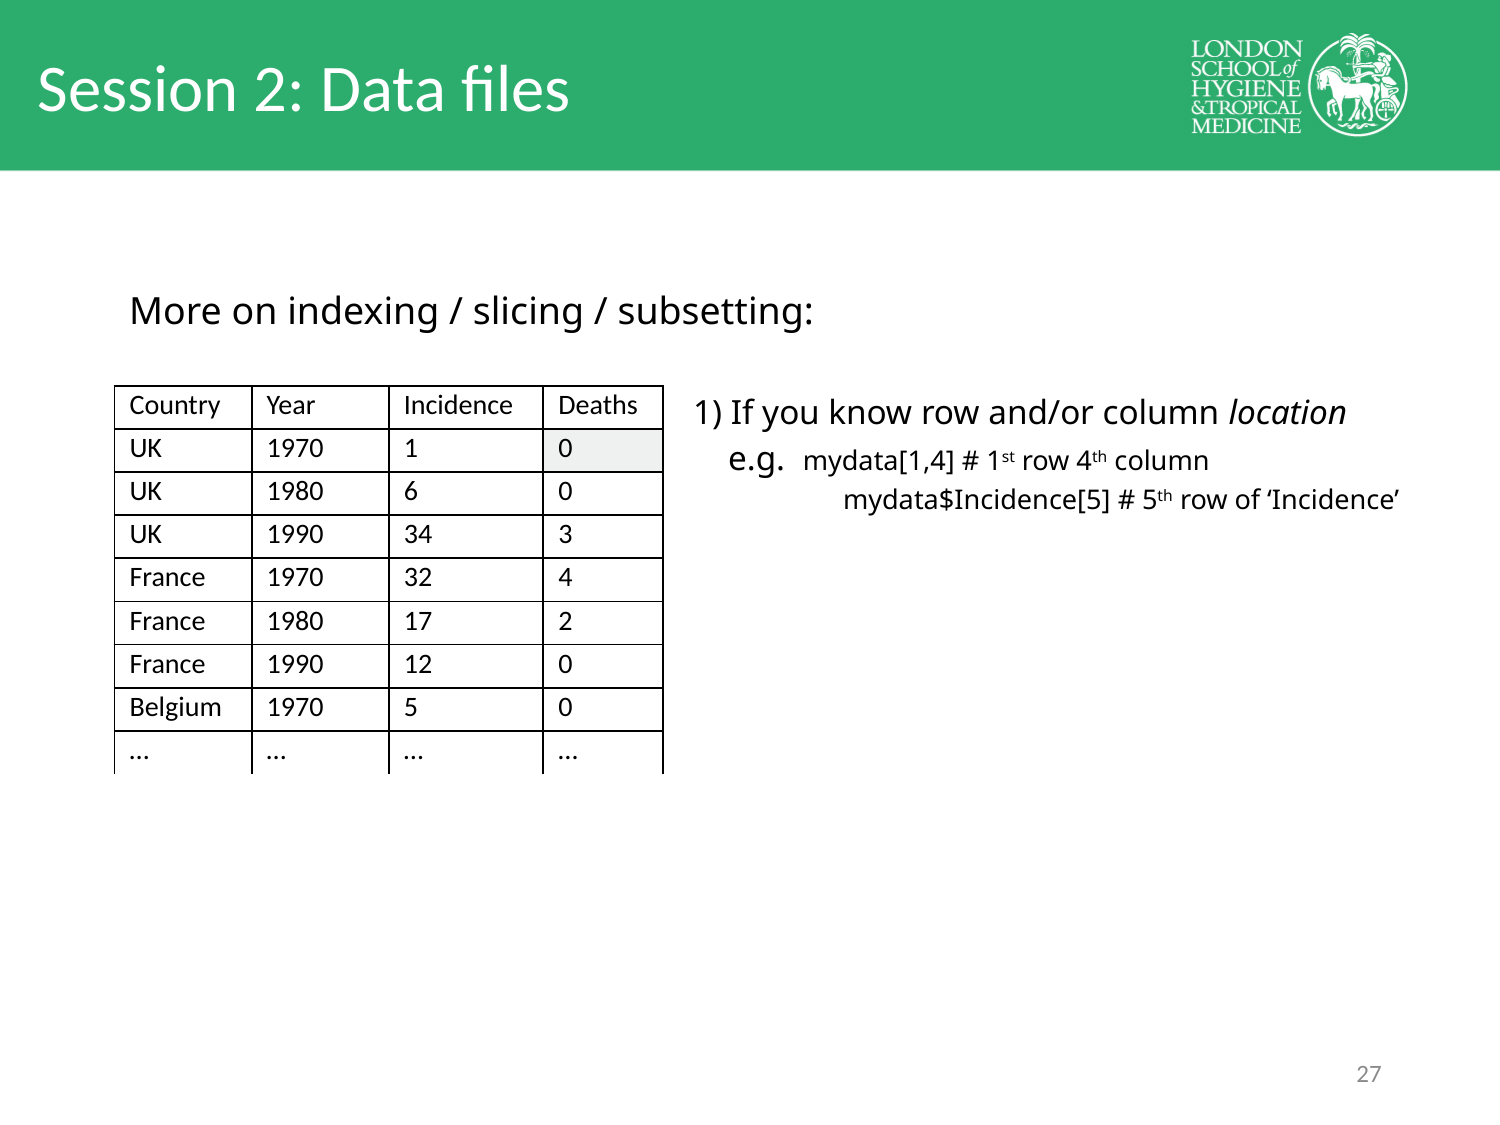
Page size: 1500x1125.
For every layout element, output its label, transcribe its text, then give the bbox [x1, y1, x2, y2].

table_header Country [115, 387, 251, 428]
table_cell UK [115, 430, 251, 471]
table_cell 6 [390, 473, 542, 514]
table_cell 1970 [253, 430, 388, 471]
table_cell UK [115, 473, 251, 514]
table_cell 0 [544, 689, 662, 730]
table_cell France [115, 645, 251, 687]
table_cell 17 [390, 602, 542, 644]
table_cell … [253, 732, 388, 774]
table_header Incidence [390, 387, 542, 428]
table_cell 34 [390, 516, 542, 557]
picture [0, 0, 1500, 1125]
table_cell 3 [544, 516, 662, 557]
table_cell 1970 [253, 689, 388, 730]
table_cell Belgium [115, 689, 251, 730]
table_cell 1980 [253, 473, 388, 514]
table_cell 1990 [253, 516, 388, 557]
table_cell UK [115, 516, 251, 557]
table_cell 4 [544, 559, 662, 601]
table_header Year [253, 387, 388, 428]
table_cell … [544, 732, 662, 774]
list 1) If you know row and/or column location e.g. mydata[1,4] # 1st row 4th column mydata$Incidence[5] # 5th row of ‘Incidence’ [678, 383, 1500, 574]
table_cell … [390, 732, 542, 774]
table_cell … [115, 732, 251, 774]
title Session 2: Data files [22, 37, 1500, 178]
table_cell 0 [544, 473, 662, 514]
table_header Deaths [544, 387, 662, 428]
table_cell 1 [390, 430, 542, 471]
table_cell France [115, 559, 251, 601]
table_cell France [115, 602, 251, 644]
table_cell 0 [544, 645, 662, 687]
table_cell 1990 [253, 645, 388, 687]
table_cell 0 [544, 430, 662, 471]
table_cell 1970 [253, 559, 388, 601]
table_cell 2 [544, 602, 662, 644]
table_cell 1980 [253, 602, 388, 644]
slide_number 26 [1059, 1042, 1397, 1103]
table_cell 32 [390, 559, 542, 601]
text_box More on indexing / slicing / subsetting: [114, 279, 865, 385]
table_cell 5 [390, 689, 542, 730]
table_cell 12 [390, 645, 542, 687]
